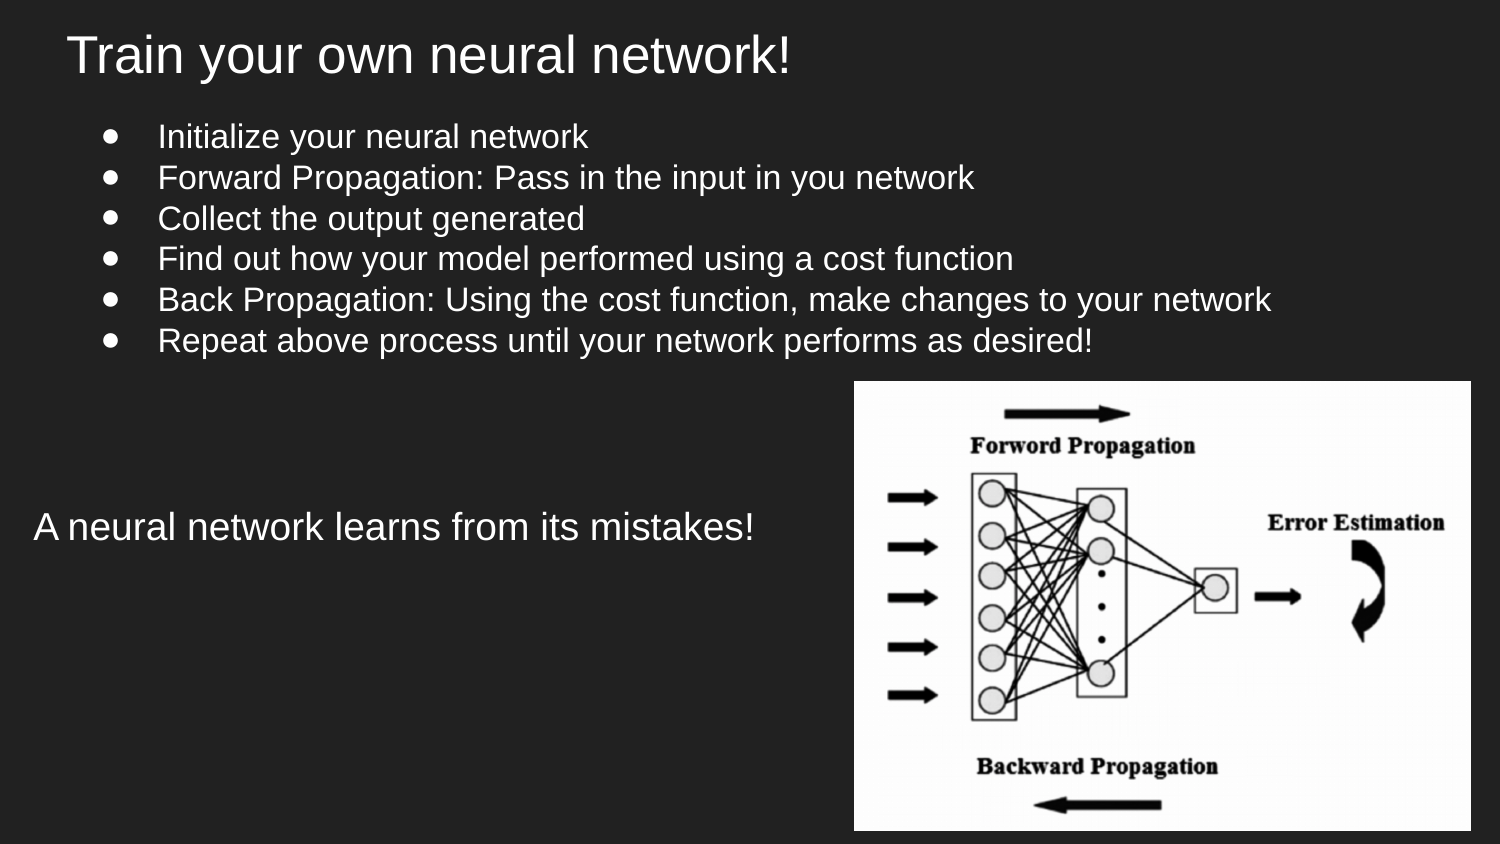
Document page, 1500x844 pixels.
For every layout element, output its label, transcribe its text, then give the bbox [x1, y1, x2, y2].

picture [854, 381, 1471, 831]
title A neural network learns from its mistakes! [18, 486, 795, 581]
title Train your own neural network! [51, 5, 1449, 100]
title Initialize your neural network Forward Propagation: Pass in the input in you network Collect the output generated Find out how your model performed using a cost function Back Propagation: Using the cost function, make changes to your network Repeat above process until your network performs as desired! [62, 99, 1461, 375]
